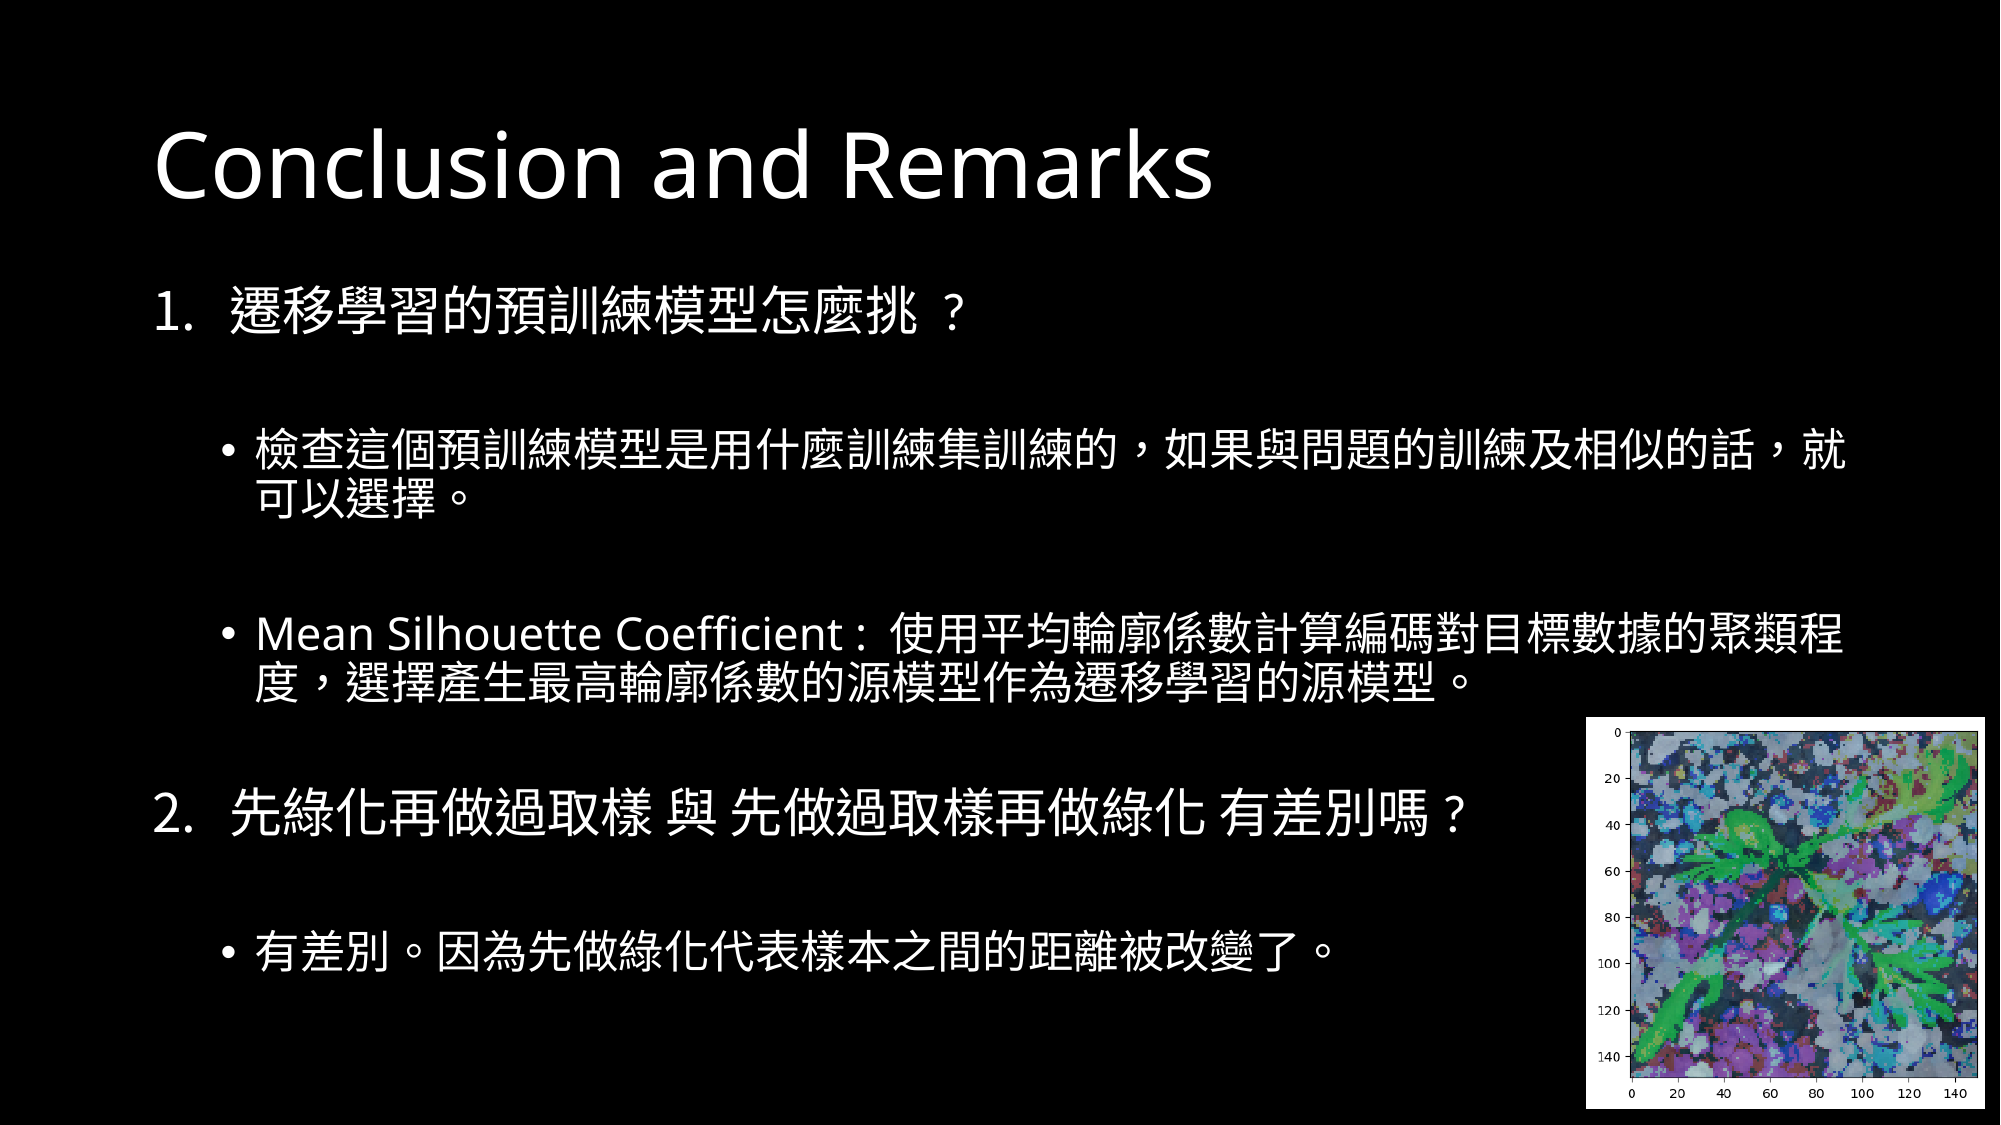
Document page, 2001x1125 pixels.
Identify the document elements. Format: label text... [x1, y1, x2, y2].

list 遷移學習的預訓練模型怎麼挑 ? 檢查這個預訓練模型是用什麼訓練集訓練的，如果與問題的訓練及相似的話，就可以選擇。 Mean Silhouette Coefficient : 使用平均輪廓係數計算編碼對目標數據的聚類程度，選擇產生最高輪廓係數的源模型作為遷移學習的源模型。 先綠化再做過取樣 與 先做過取樣再做綠化 有差別嗎? 有差別。因為先做綠化代表樣本之間的距離被改變了。 [137, 277, 1863, 992]
picture [1586, 717, 1985, 1109]
title Conclusion and Remarks [137, 59, 1863, 277]
